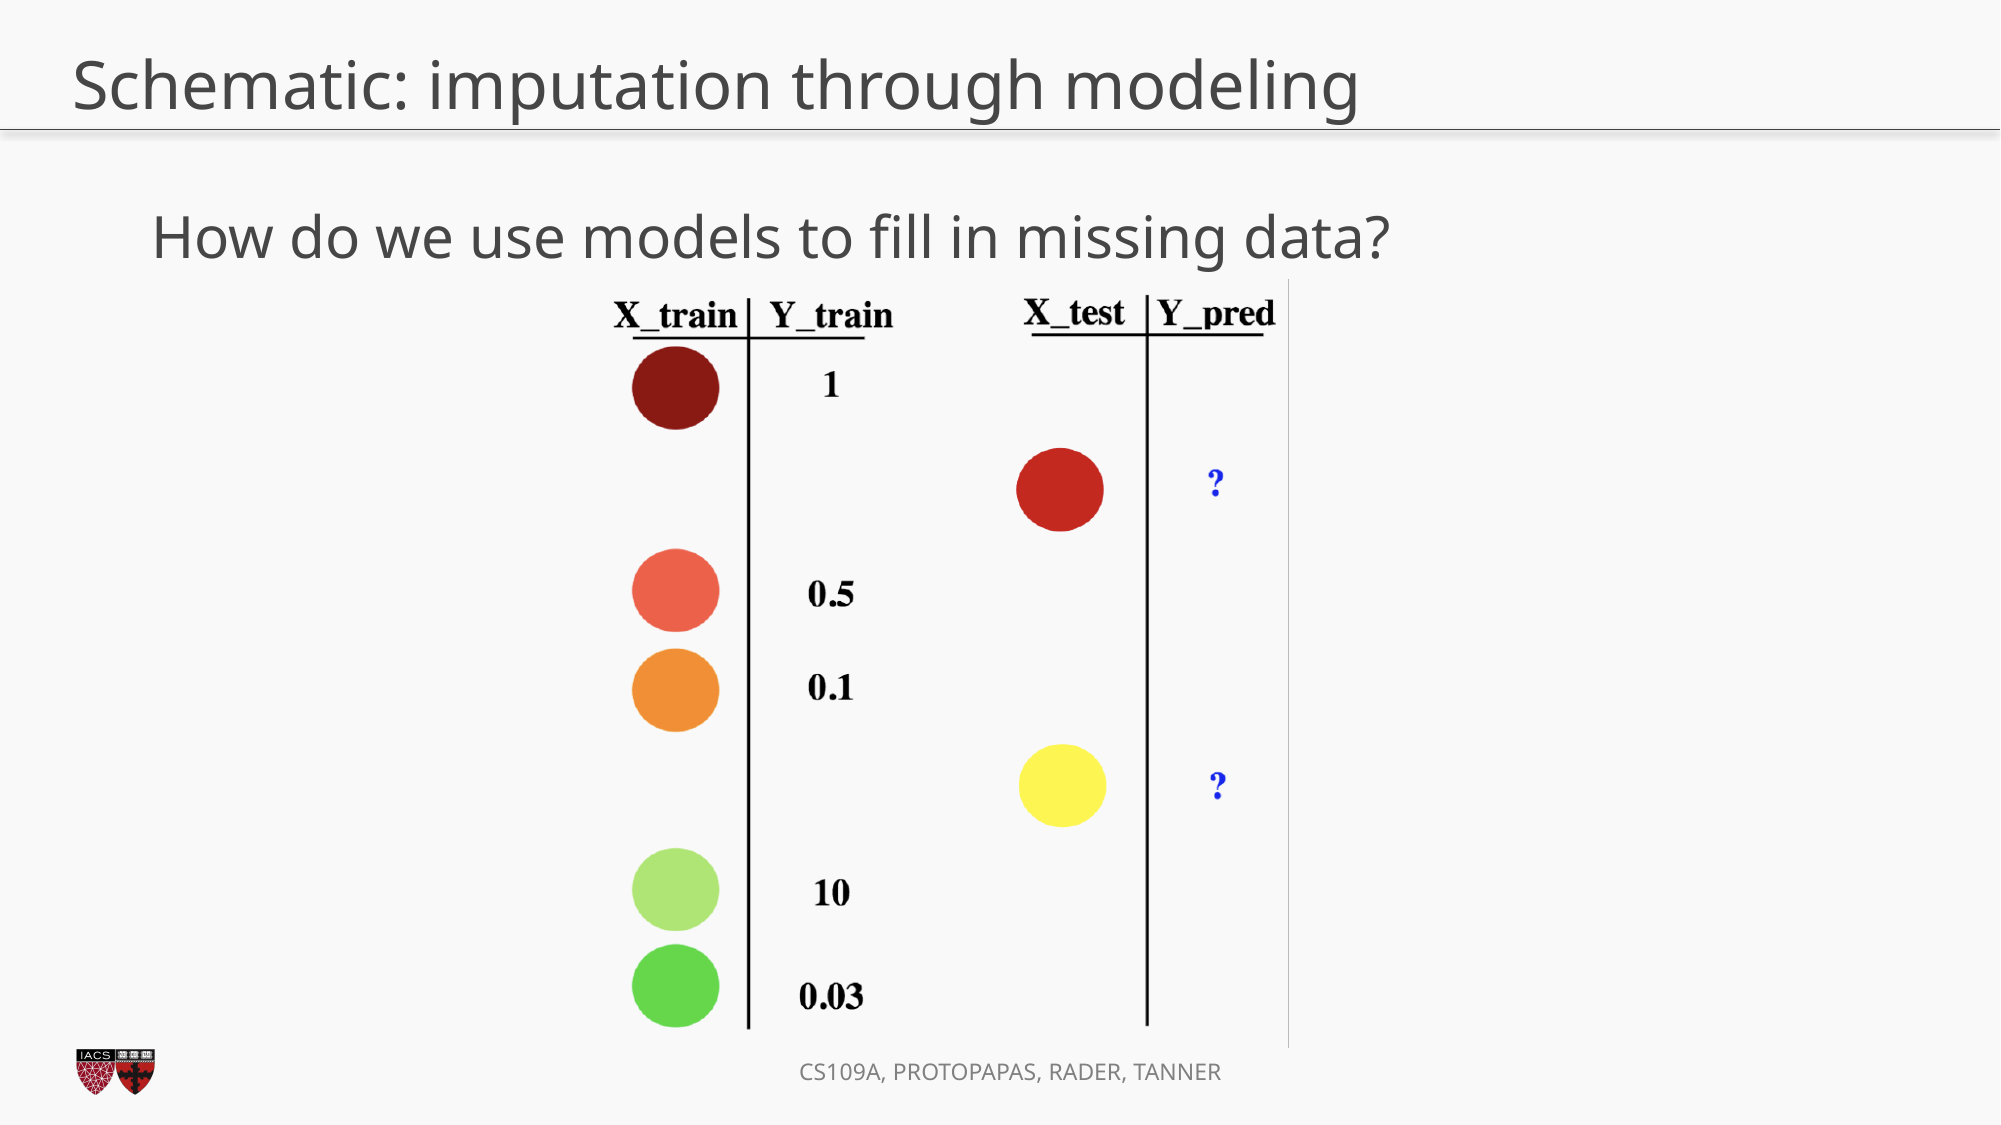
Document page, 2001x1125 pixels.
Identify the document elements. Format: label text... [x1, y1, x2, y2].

picture [75, 1049, 155, 1095]
list How do we use models to fill in missing data? [136, 193, 1831, 1075]
title Schematic: imputation through modeling [57, 35, 1943, 162]
picture [597, 279, 1289, 1048]
